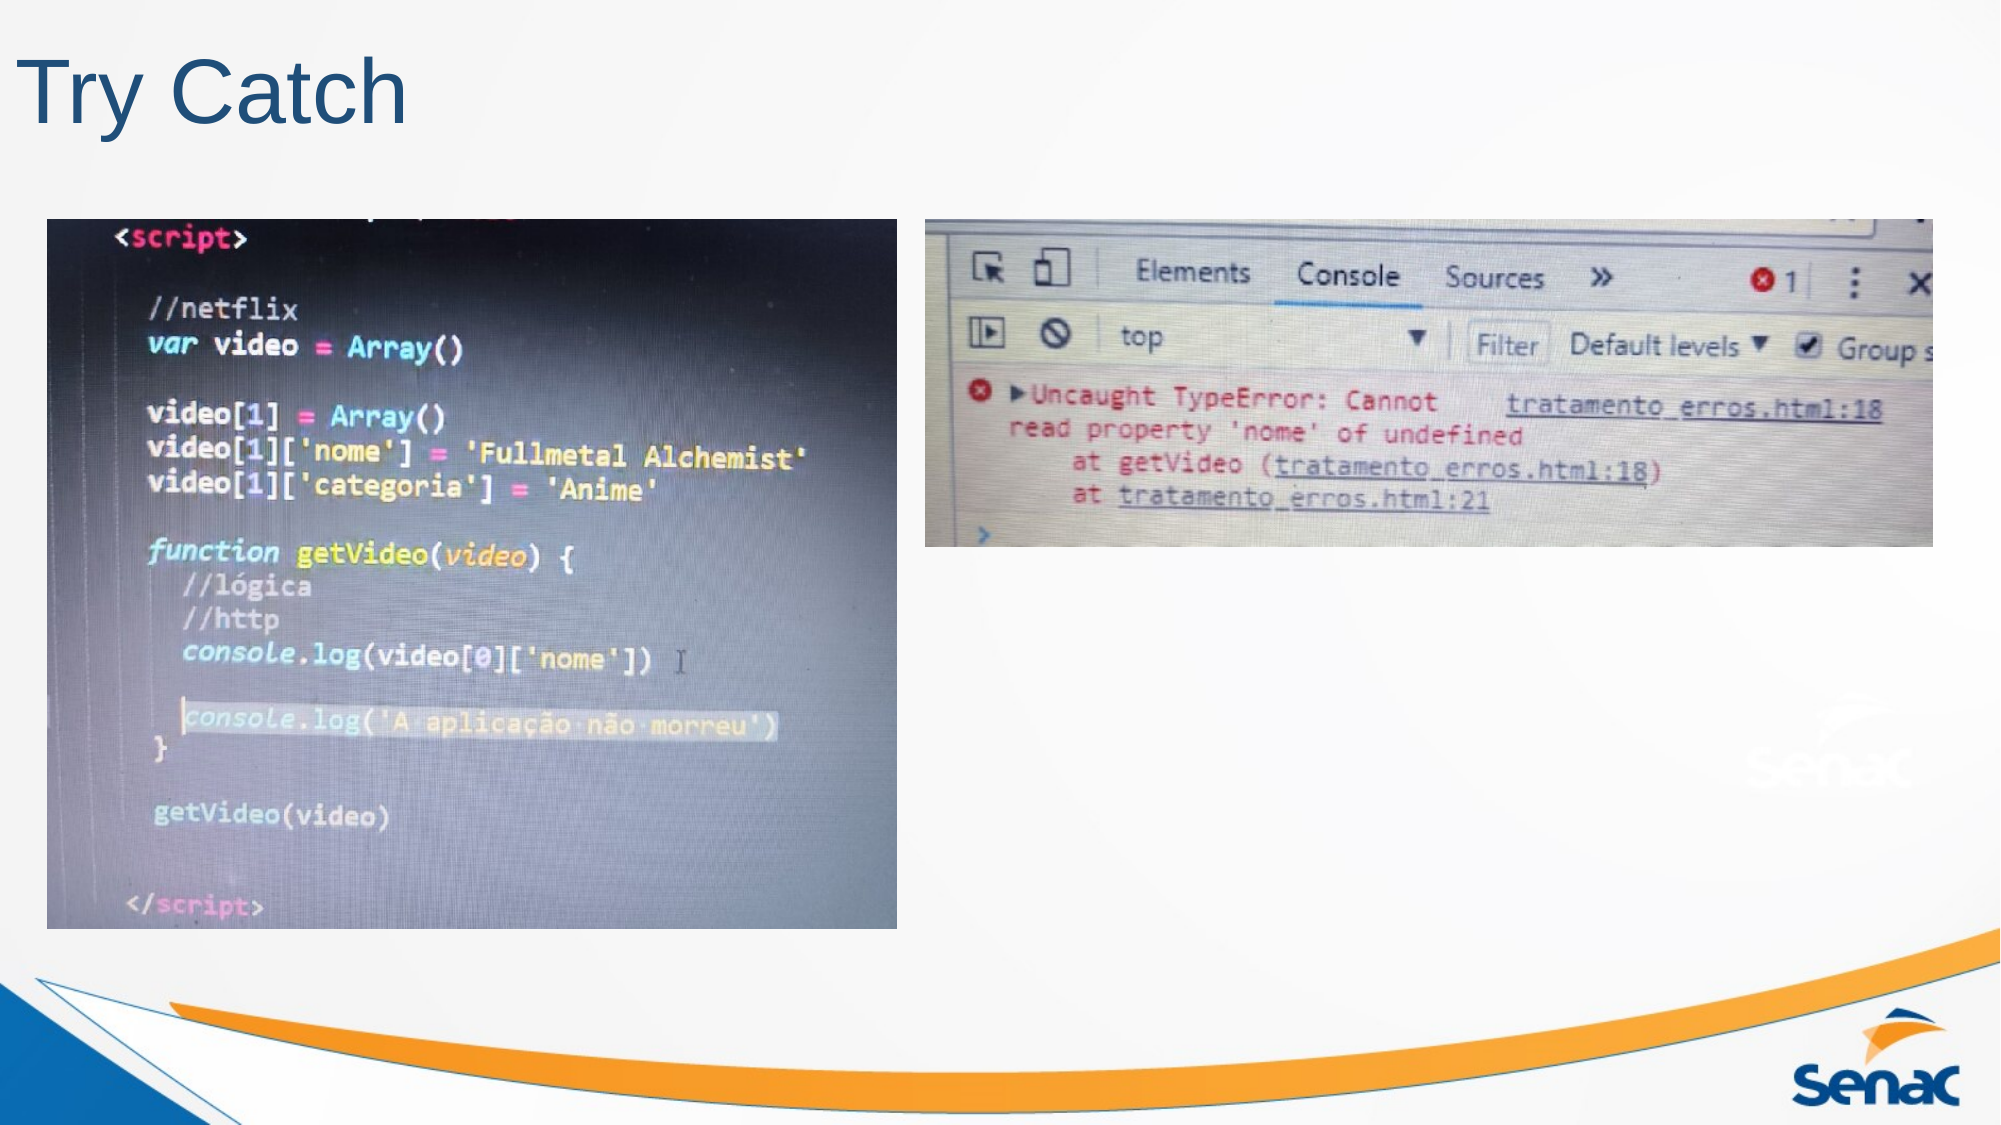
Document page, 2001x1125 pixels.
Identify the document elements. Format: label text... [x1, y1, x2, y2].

title Try Catch [0, 25, 2000, 162]
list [925, 219, 1933, 547]
picture [0, 0, 2001, 1125]
